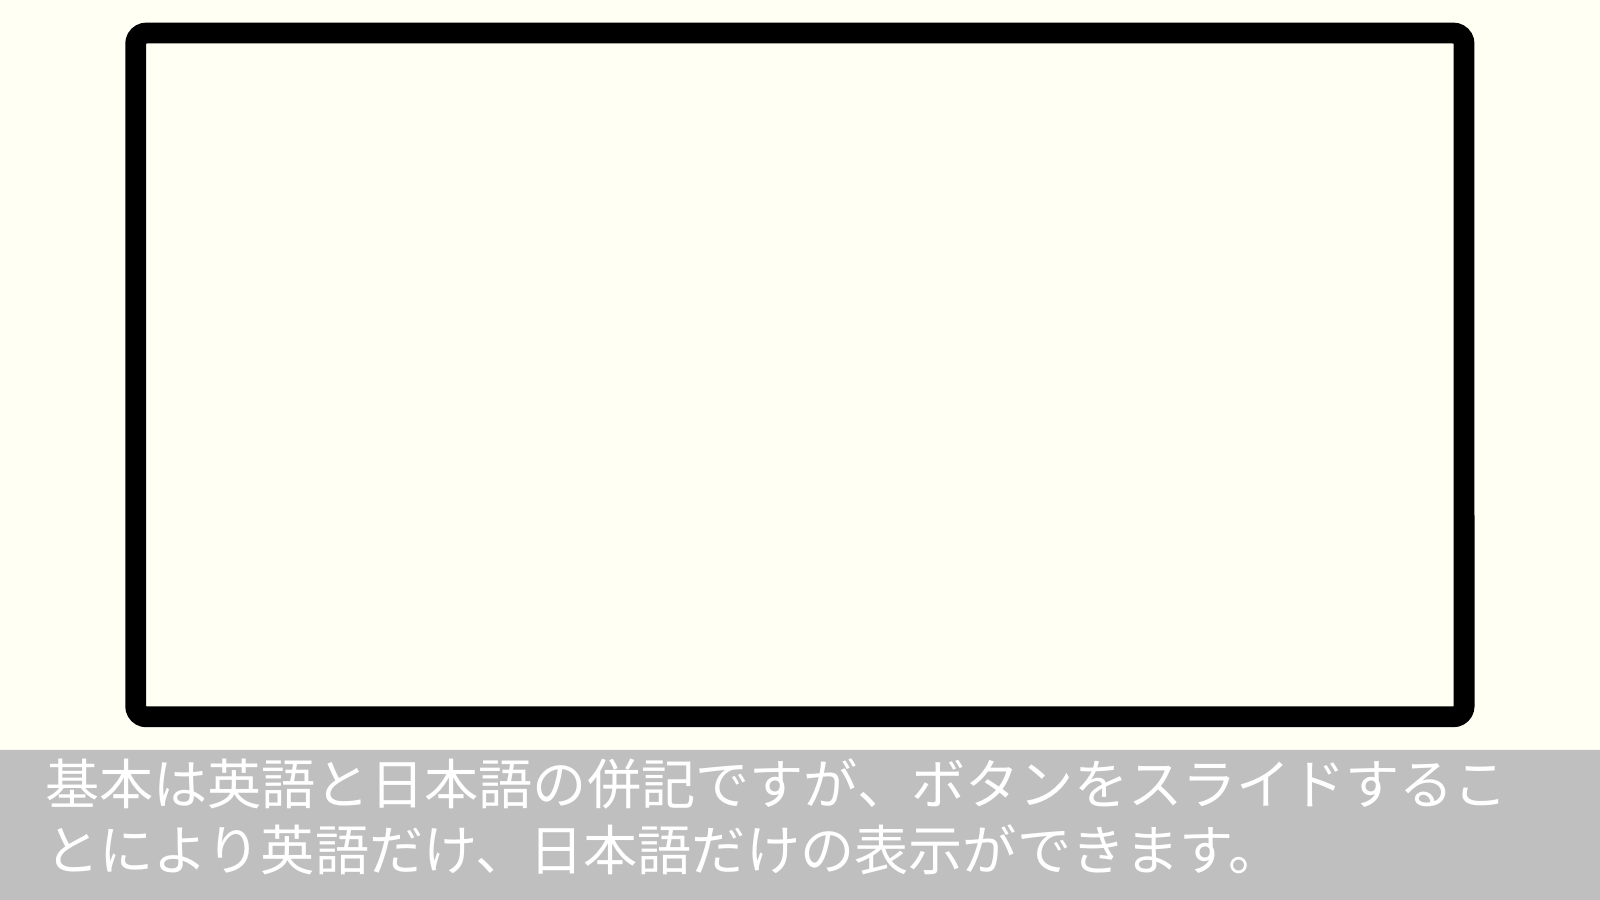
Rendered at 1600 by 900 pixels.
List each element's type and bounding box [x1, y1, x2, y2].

text_box [0, 0, 1600, 900]
